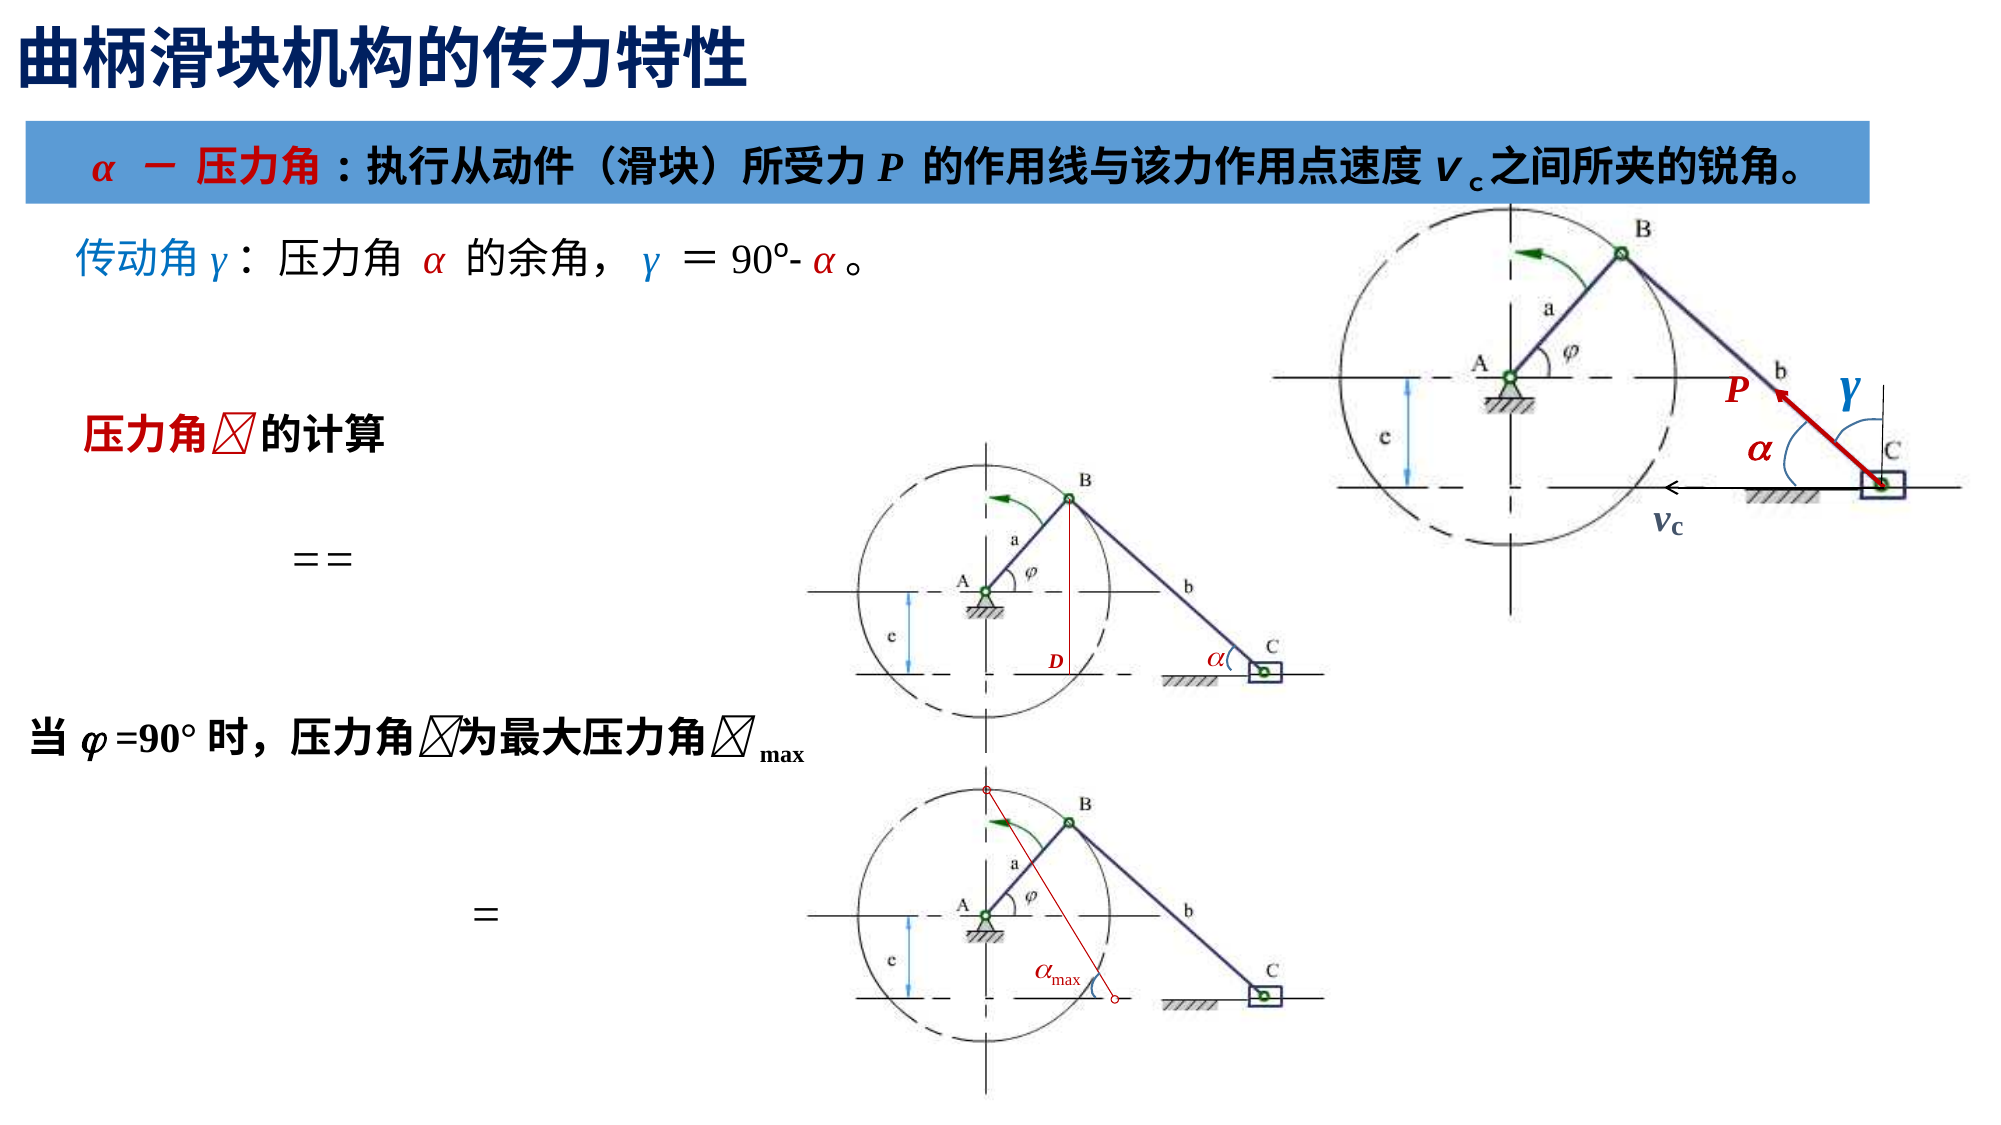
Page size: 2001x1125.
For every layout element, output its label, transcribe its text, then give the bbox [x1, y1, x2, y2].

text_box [1638, 485, 1699, 550]
text_box α － 压力角:执行从动件（滑块）所受力P 的作用线与该力作用点速度ｖｃ之间所夹的锐角。 [25, 120, 1870, 204]
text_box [1774, 388, 1885, 487]
text_box 压力角 的计算 [68, 390, 402, 465]
text_box 当j =90°时，压力角为最大压力角max [9, 691, 794, 775]
picture [794, 161, 2000, 1103]
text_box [989, 792, 1114, 997]
title 曲柄滑块机构的传力特性 [0, 0, 1302, 122]
text_box 传动角γ：压力角 α 的余角，γ ＝90º- α。 [60, 224, 1010, 289]
